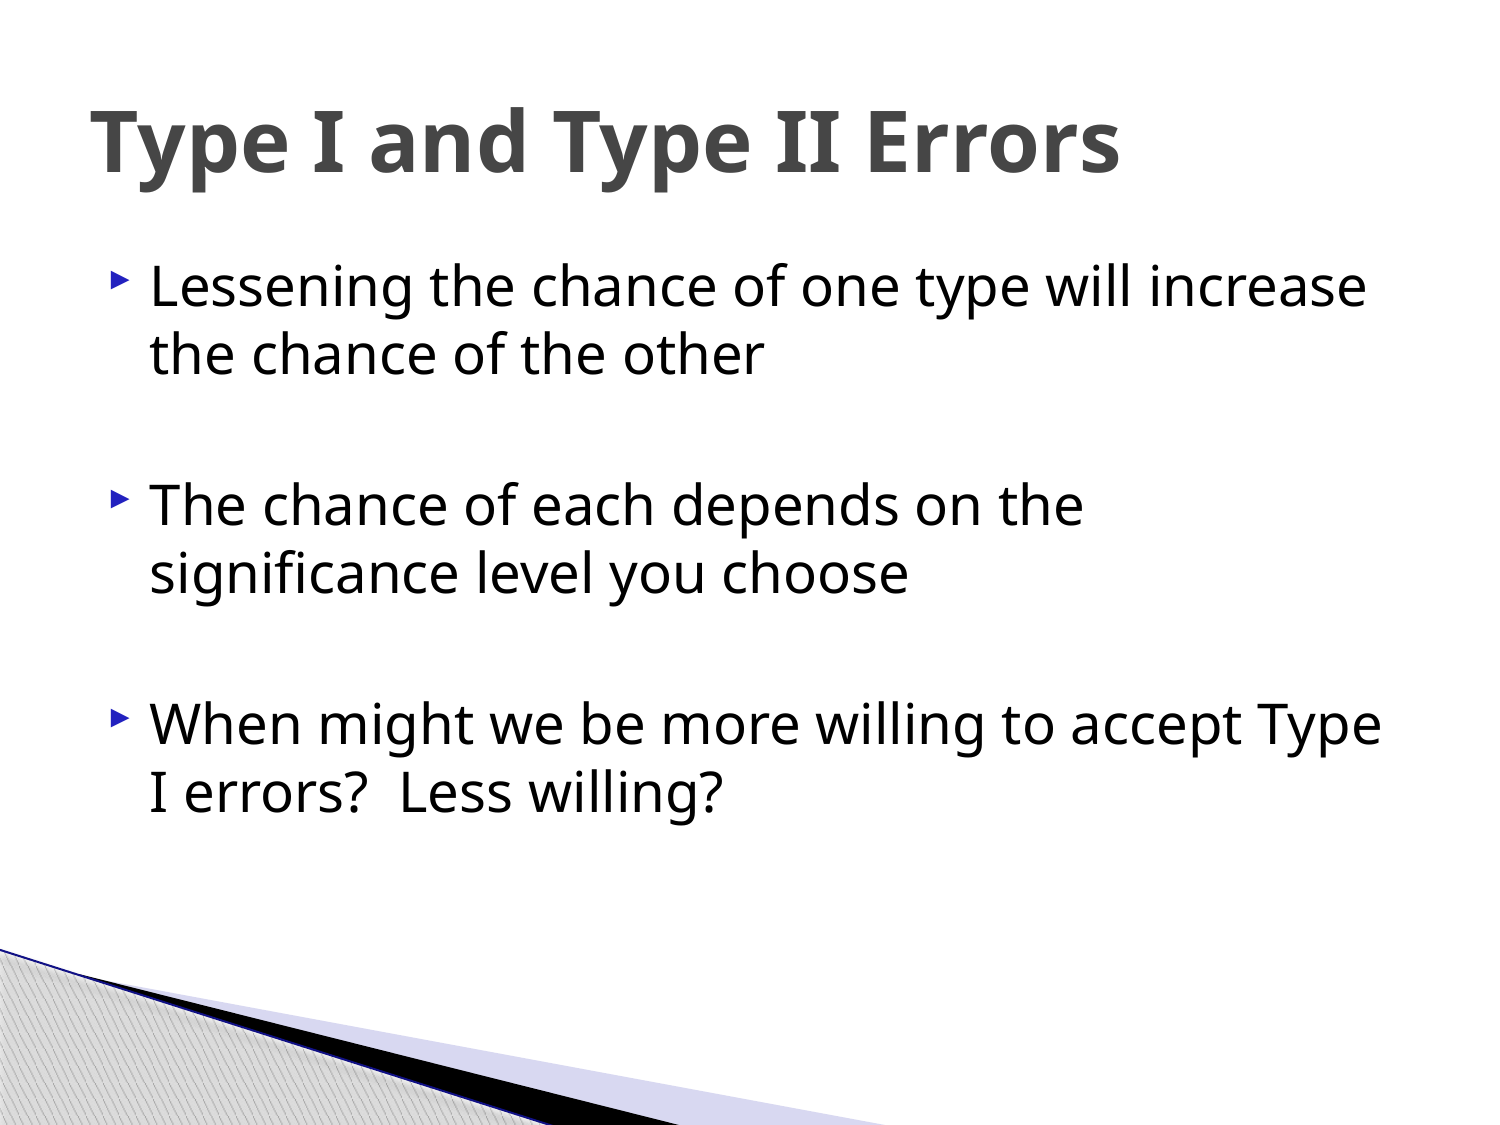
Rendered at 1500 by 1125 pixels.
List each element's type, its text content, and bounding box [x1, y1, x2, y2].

title Type I and Type II Errors [75, 45, 1425, 233]
list Lessening the chance of one type will increase the chance of the other The chance of each depends on the significance level you choose When might we be more willing to accept Type I errors? Less willing? [75, 243, 1425, 986]
